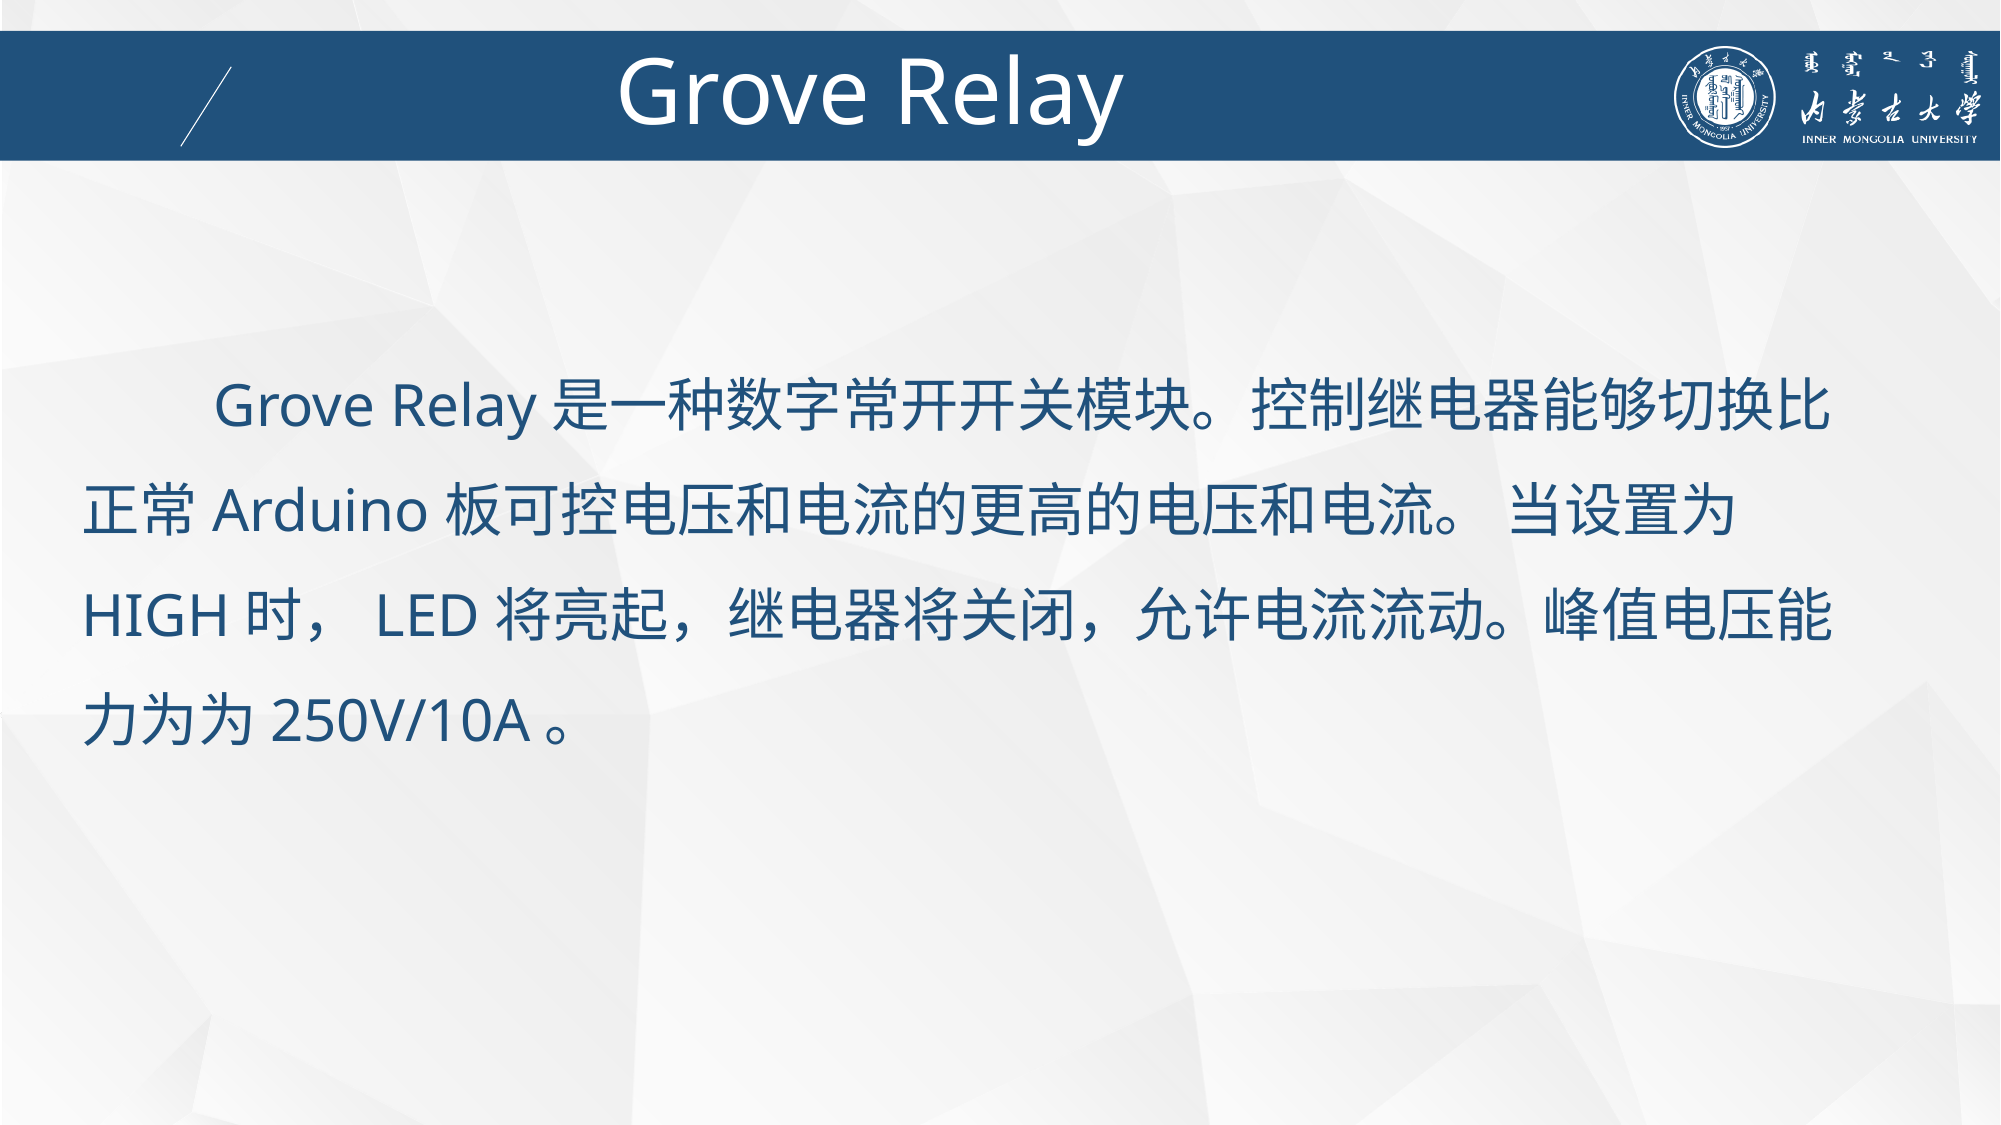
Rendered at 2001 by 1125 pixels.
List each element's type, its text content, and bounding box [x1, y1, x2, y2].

picture [1673, 46, 1986, 150]
list Grove Relay [232, 37, 1508, 153]
picture [0, 0, 2001, 1125]
text_box Grove Relay是一种数字常开开关模块。控制继电器能够切换比正常Arduino板可控电压和电流的更高的电压和电流。 当设置为HIGH时，LED将亮起，继电器将关闭，允许电流流动。峰值电压能力为为250V/10A。 [66, 326, 1870, 761]
